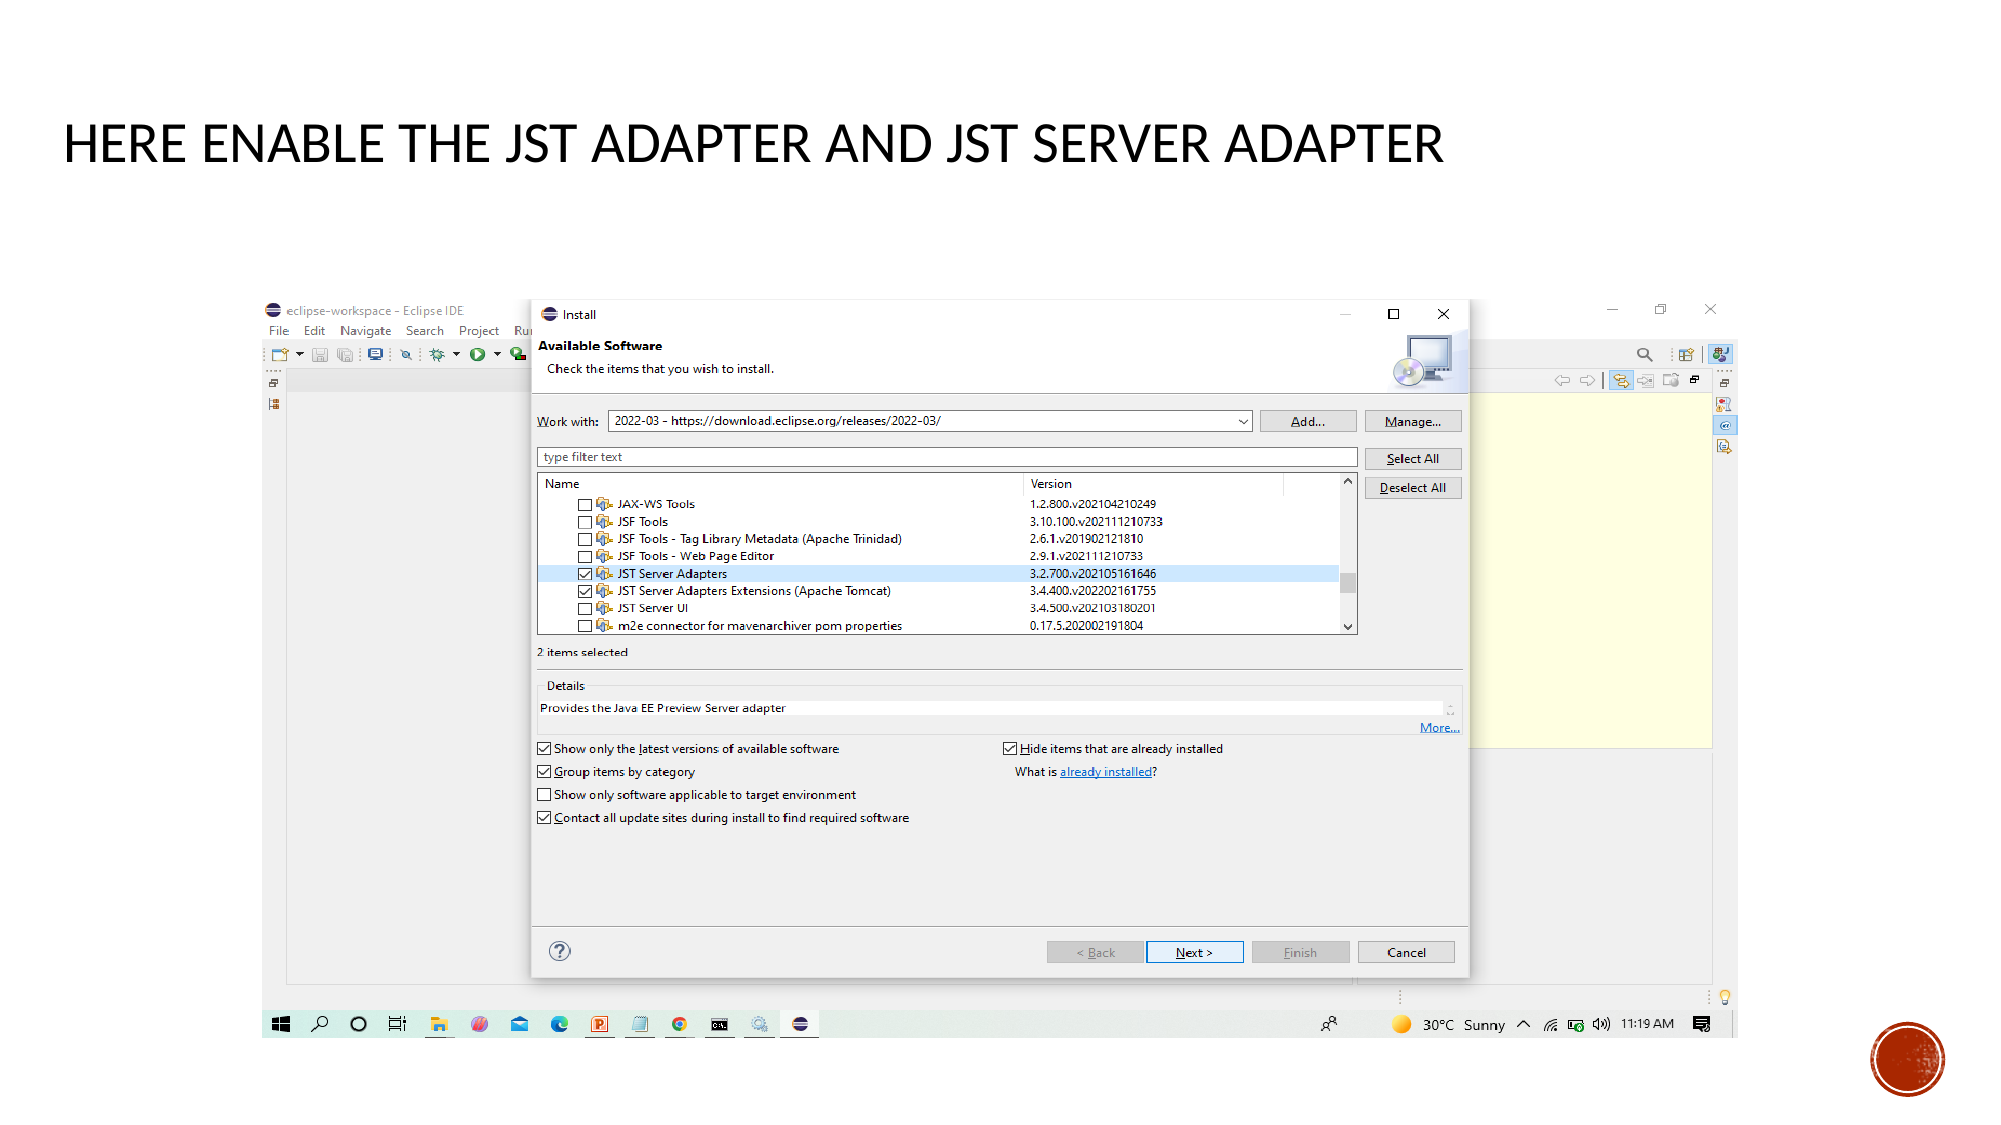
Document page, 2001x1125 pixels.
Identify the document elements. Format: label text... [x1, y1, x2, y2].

title HERE ENABLE THE JST ADAPTER AND JST SERVER ADAPTER [48, 47, 1800, 182]
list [262, 299, 1738, 1038]
picture [1870, 1021, 1946, 1097]
